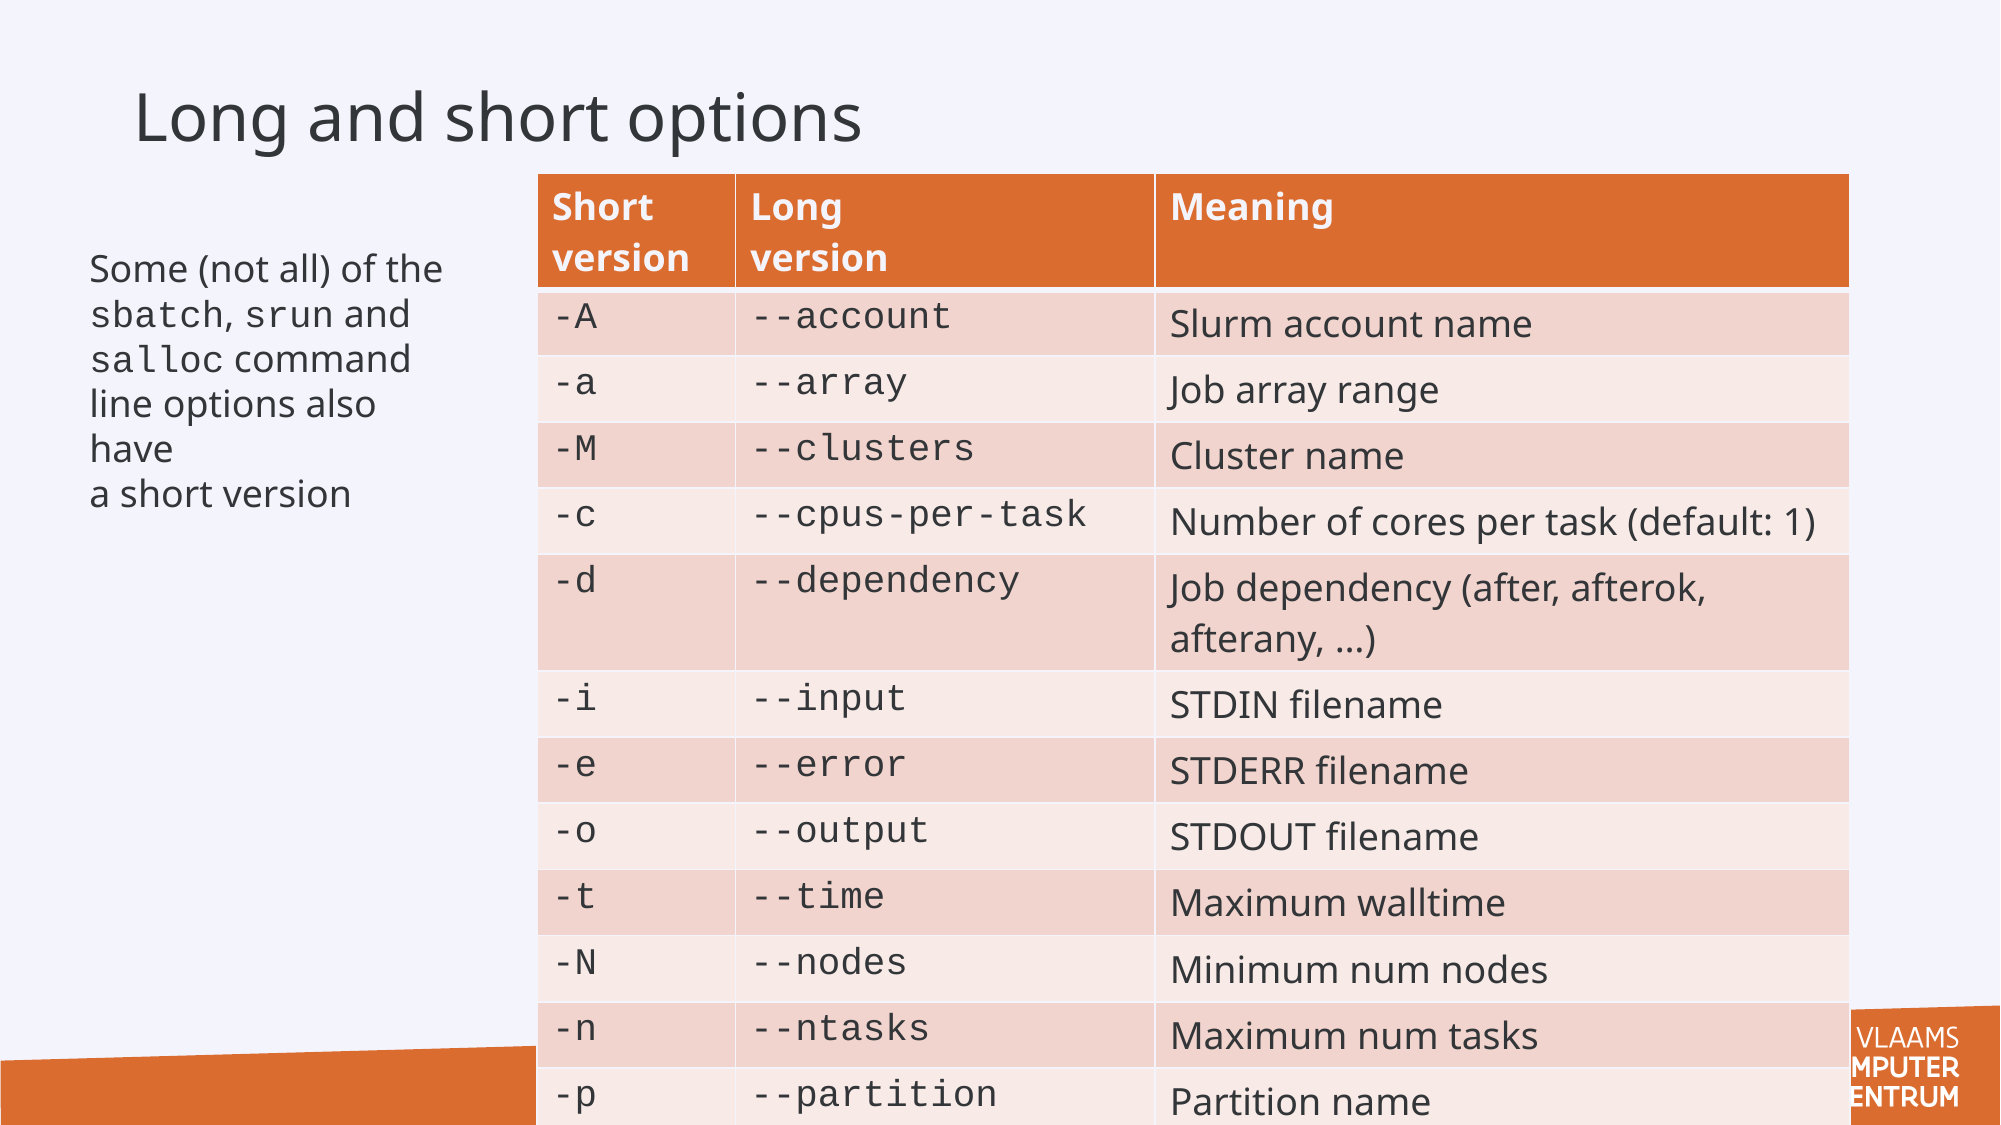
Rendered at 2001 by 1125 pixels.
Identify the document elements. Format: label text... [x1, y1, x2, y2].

table_cell -c [538, 489, 735, 553]
table_cell -i [538, 672, 735, 736]
table_cell --cpus-per-task [736, 489, 1154, 553]
table_header Meaning [1156, 185, 1849, 287]
table_cell Maximum num tasks [1156, 1003, 1849, 1067]
table_cell -M [538, 423, 735, 487]
table_cell Job dependency (after, afterok, afterany, …) [1156, 555, 1849, 670]
table_cell -A [538, 293, 735, 355]
table_header Short version [538, 185, 735, 287]
text_box Some (not all) of the sbatch, srun and salloc command line options also have a short version [74, 237, 481, 523]
table_cell --ntasks [736, 1003, 1154, 1067]
text_box Long and short options [118, 54, 1941, 185]
table_cell --partition [736, 1069, 1154, 1125]
picture [1851, 1021, 1960, 1117]
table_cell -N [538, 936, 735, 1001]
table_cell --error [736, 738, 1154, 802]
table_cell Number of cores per task (default: 1) [1156, 489, 1849, 553]
table_cell Cluster name [1156, 423, 1849, 487]
table_cell --account [736, 293, 1154, 355]
table_cell --time [736, 870, 1154, 935]
table_cell --nodes [736, 936, 1154, 1001]
table_cell -t [538, 870, 735, 935]
table_header Long version [736, 185, 1154, 287]
table_cell -n [538, 1003, 735, 1067]
table_cell Partition name [1156, 1069, 1849, 1125]
table_cell --clusters [736, 423, 1154, 487]
table_cell STDERR filename [1156, 738, 1849, 802]
table_cell Maximum walltime [1156, 870, 1849, 935]
table_cell Minimum num nodes [1156, 936, 1849, 1001]
table_cell Job array range [1156, 357, 1849, 421]
table_cell -d [538, 555, 735, 670]
table_cell --dependency [736, 555, 1154, 670]
table_cell Slurm account name [1156, 293, 1849, 355]
table_cell --input [736, 672, 1154, 736]
table_cell --array [736, 357, 1154, 421]
table_cell -o [538, 804, 735, 869]
table_cell STDOUT filename [1156, 804, 1849, 869]
table_cell -e [538, 738, 735, 802]
table_cell STDIN filename [1156, 672, 1849, 736]
table_cell --output [736, 804, 1154, 869]
table_cell -p [538, 1069, 735, 1125]
table_cell -a [538, 357, 735, 421]
